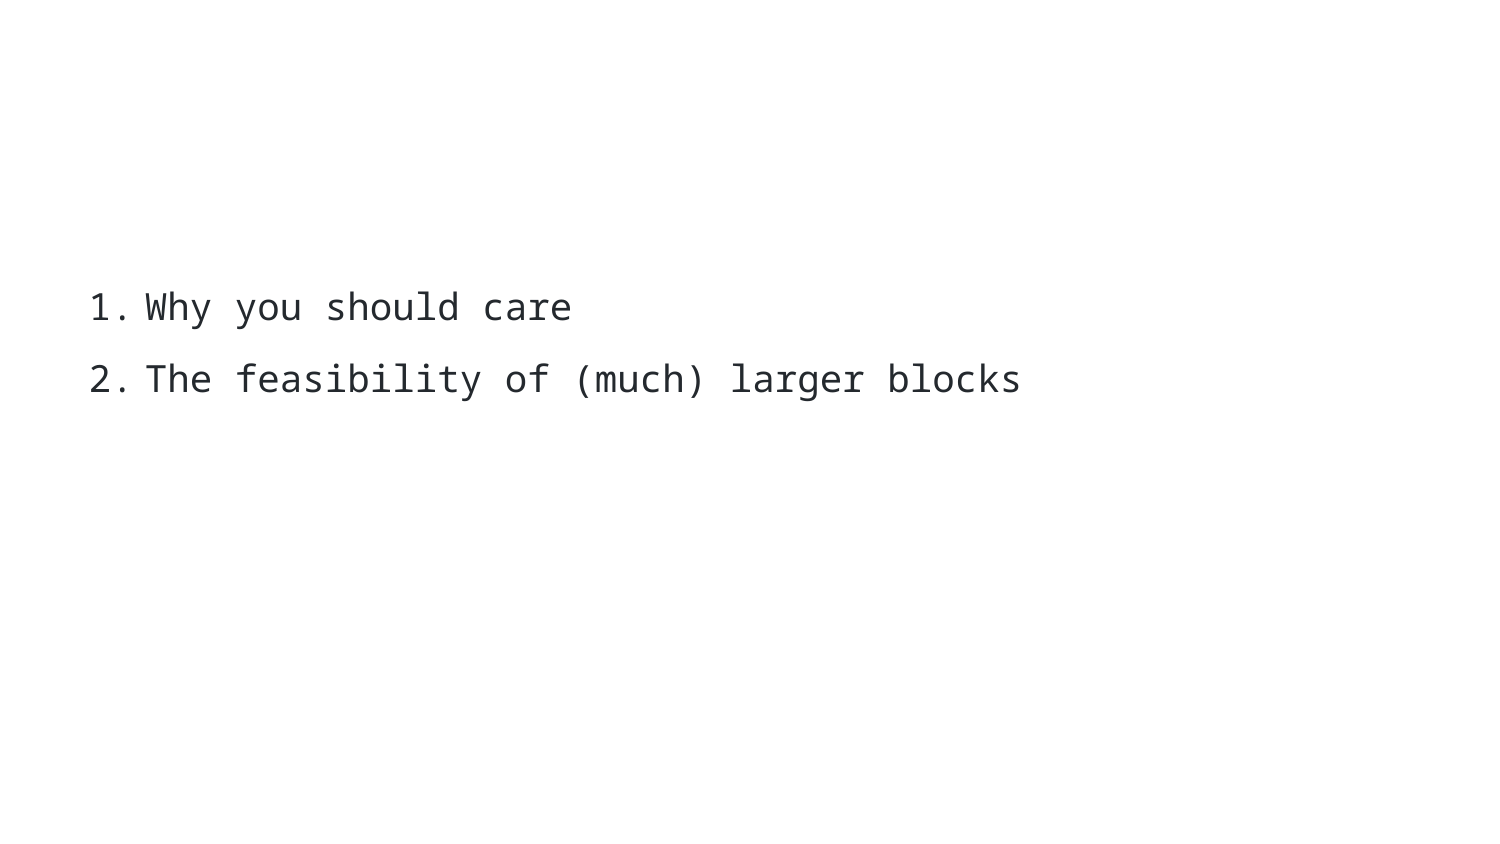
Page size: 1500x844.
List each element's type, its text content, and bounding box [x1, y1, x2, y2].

text_box Why you should care The feasibility of (much) larger blocks [54, 261, 1446, 583]
